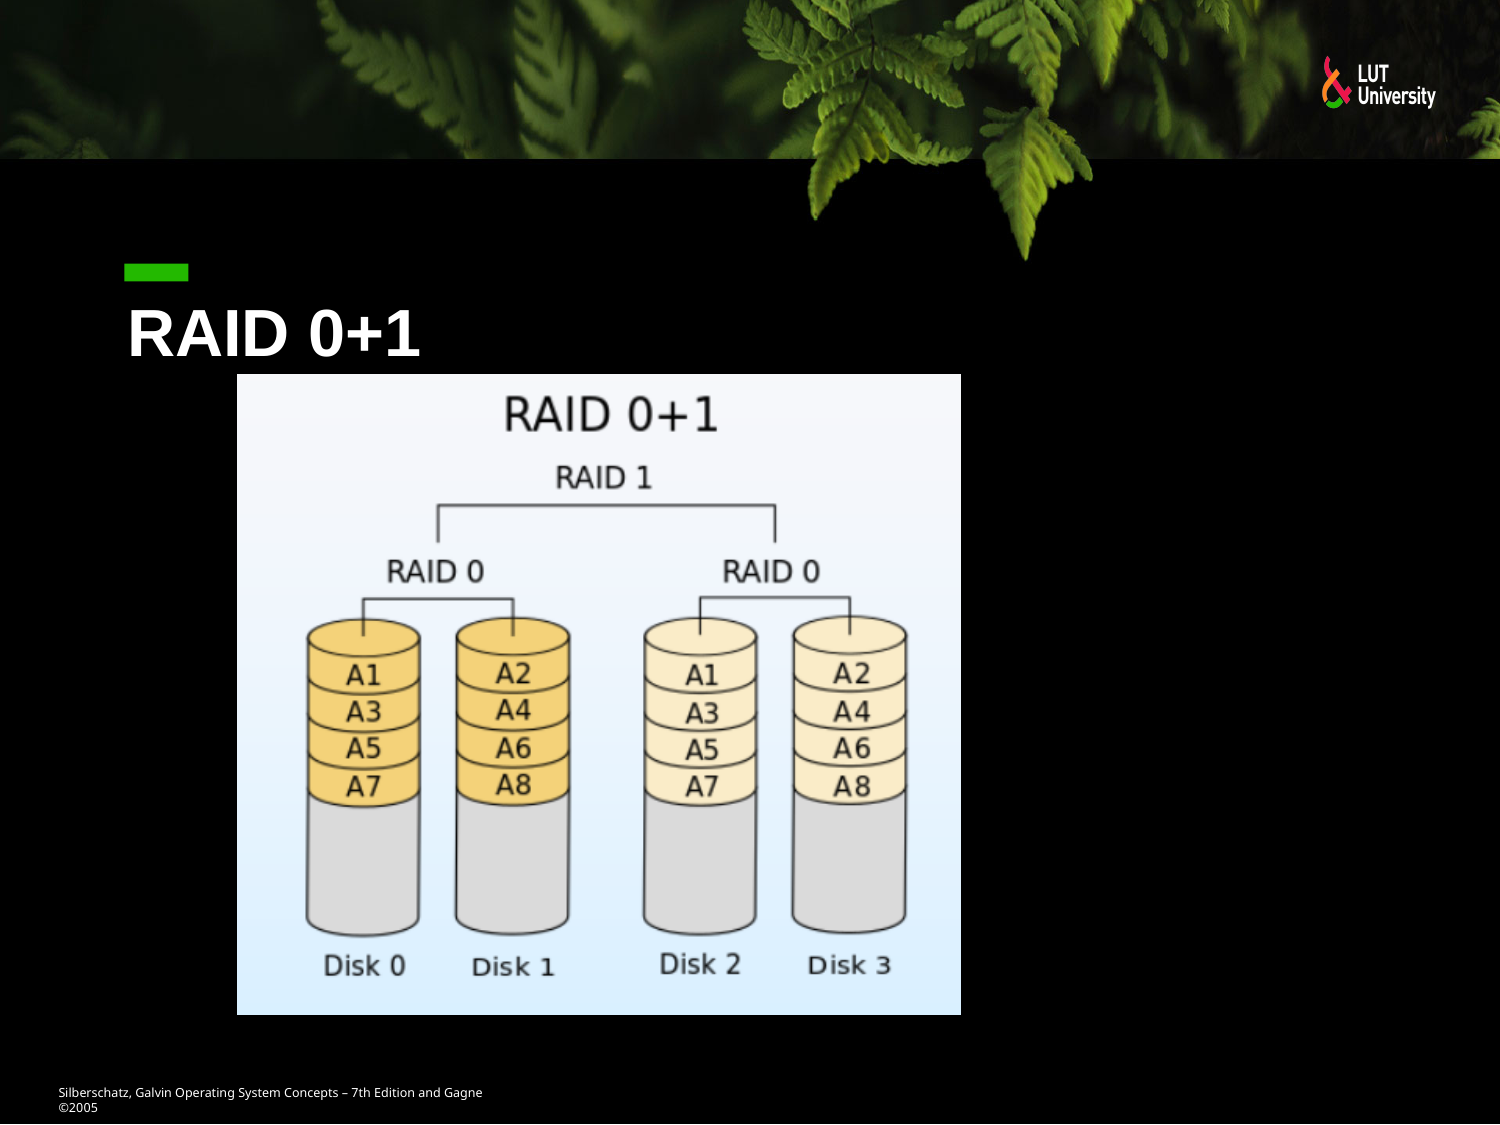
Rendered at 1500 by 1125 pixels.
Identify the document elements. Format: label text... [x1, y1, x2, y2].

title RAID 0+1 [125, 287, 424, 478]
picture [0, 0, 1500, 1124]
text_box Silberschatz, Galvin Operating System Concepts – 7th Edition and Gagne ©2005 [43, 1077, 525, 1123]
